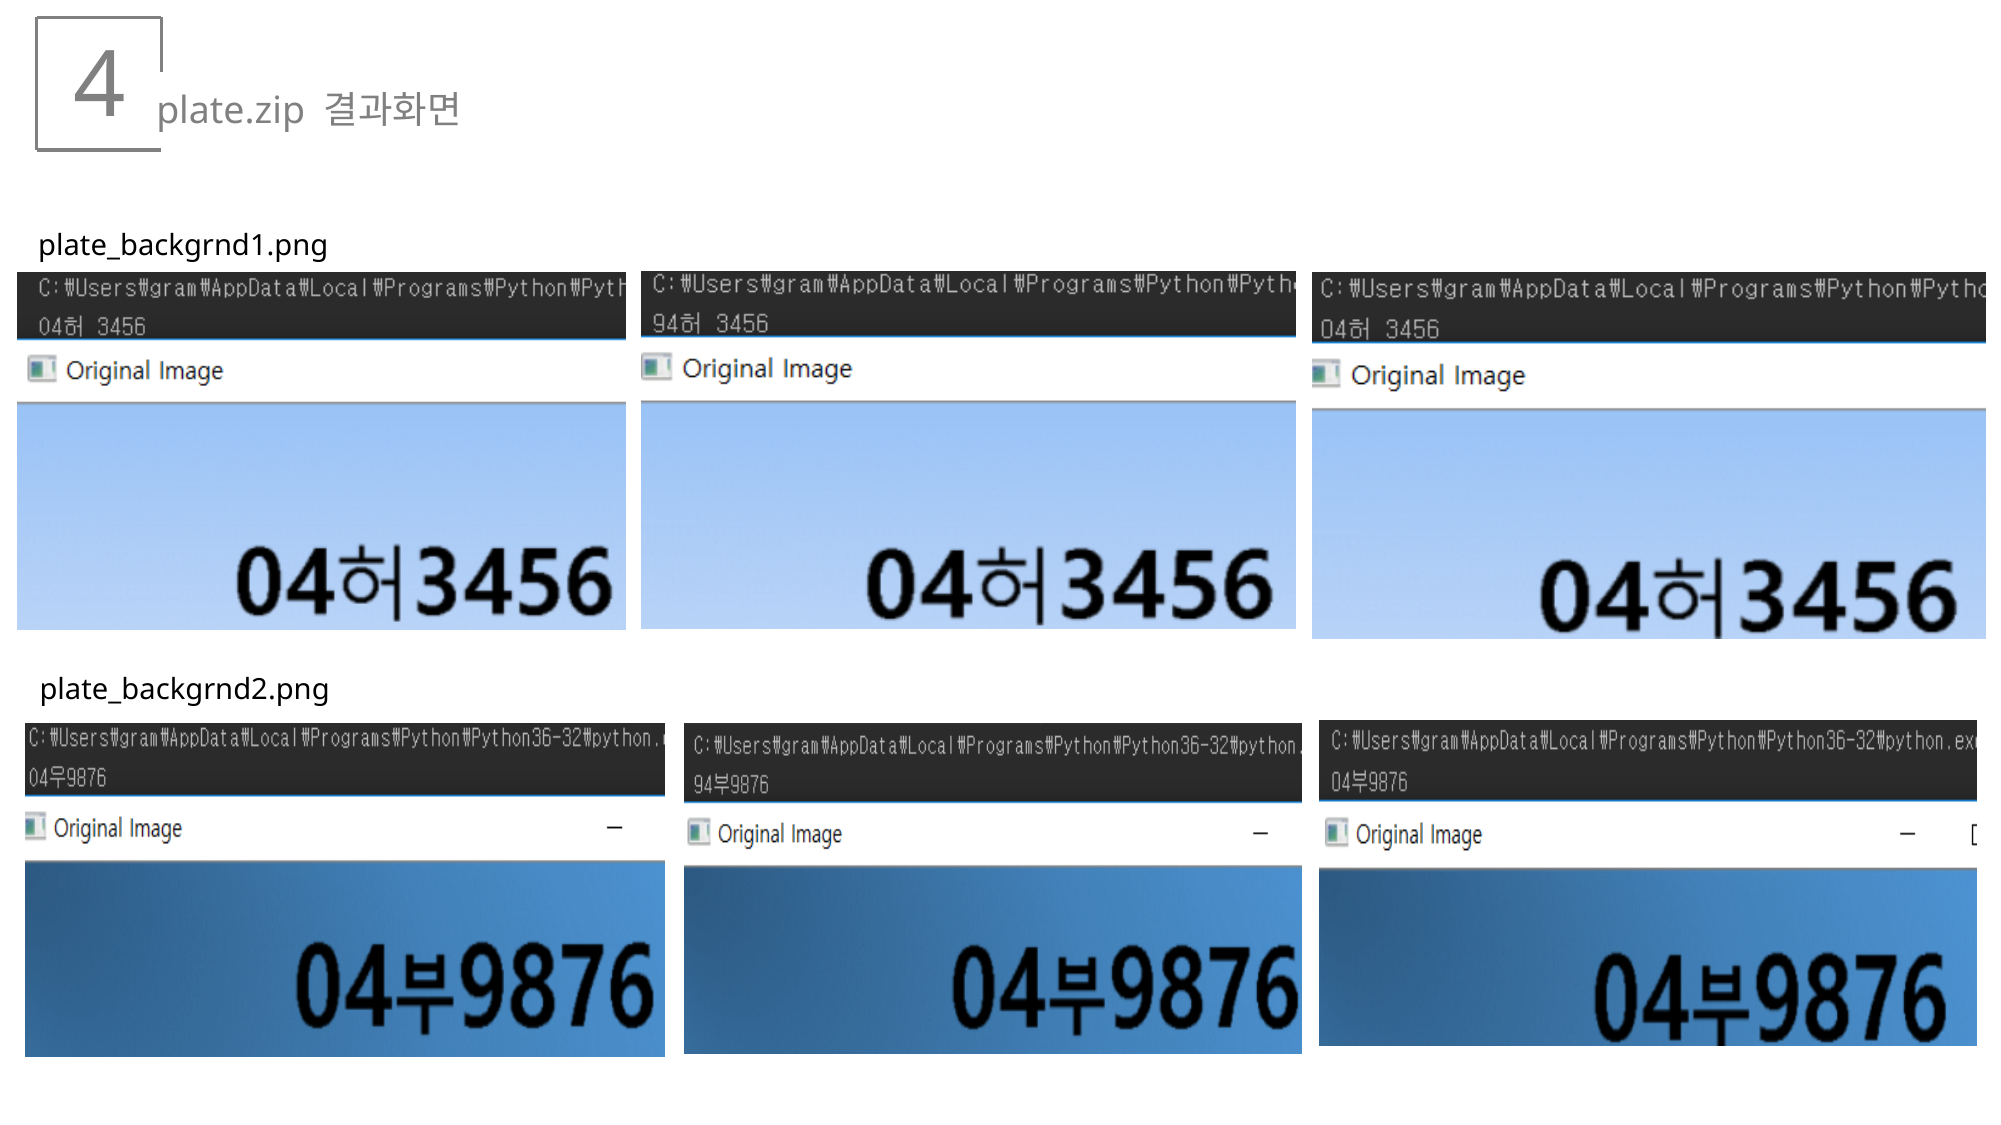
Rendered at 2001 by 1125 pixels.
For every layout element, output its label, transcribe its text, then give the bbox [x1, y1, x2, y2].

text_box plate_backgrnd1.png [23, 218, 515, 269]
text_box 4 [162, 17, 169, 78]
picture [17, 272, 626, 630]
picture [641, 271, 1296, 629]
text_box plate_backgrnd2.png [24, 662, 516, 713]
picture [1319, 720, 1977, 1046]
picture [684, 723, 1302, 1054]
picture [25, 723, 665, 1057]
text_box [36, 17, 162, 151]
text_box plate.zip 결과화면 [162, 78, 1025, 138]
picture [1312, 272, 1986, 640]
